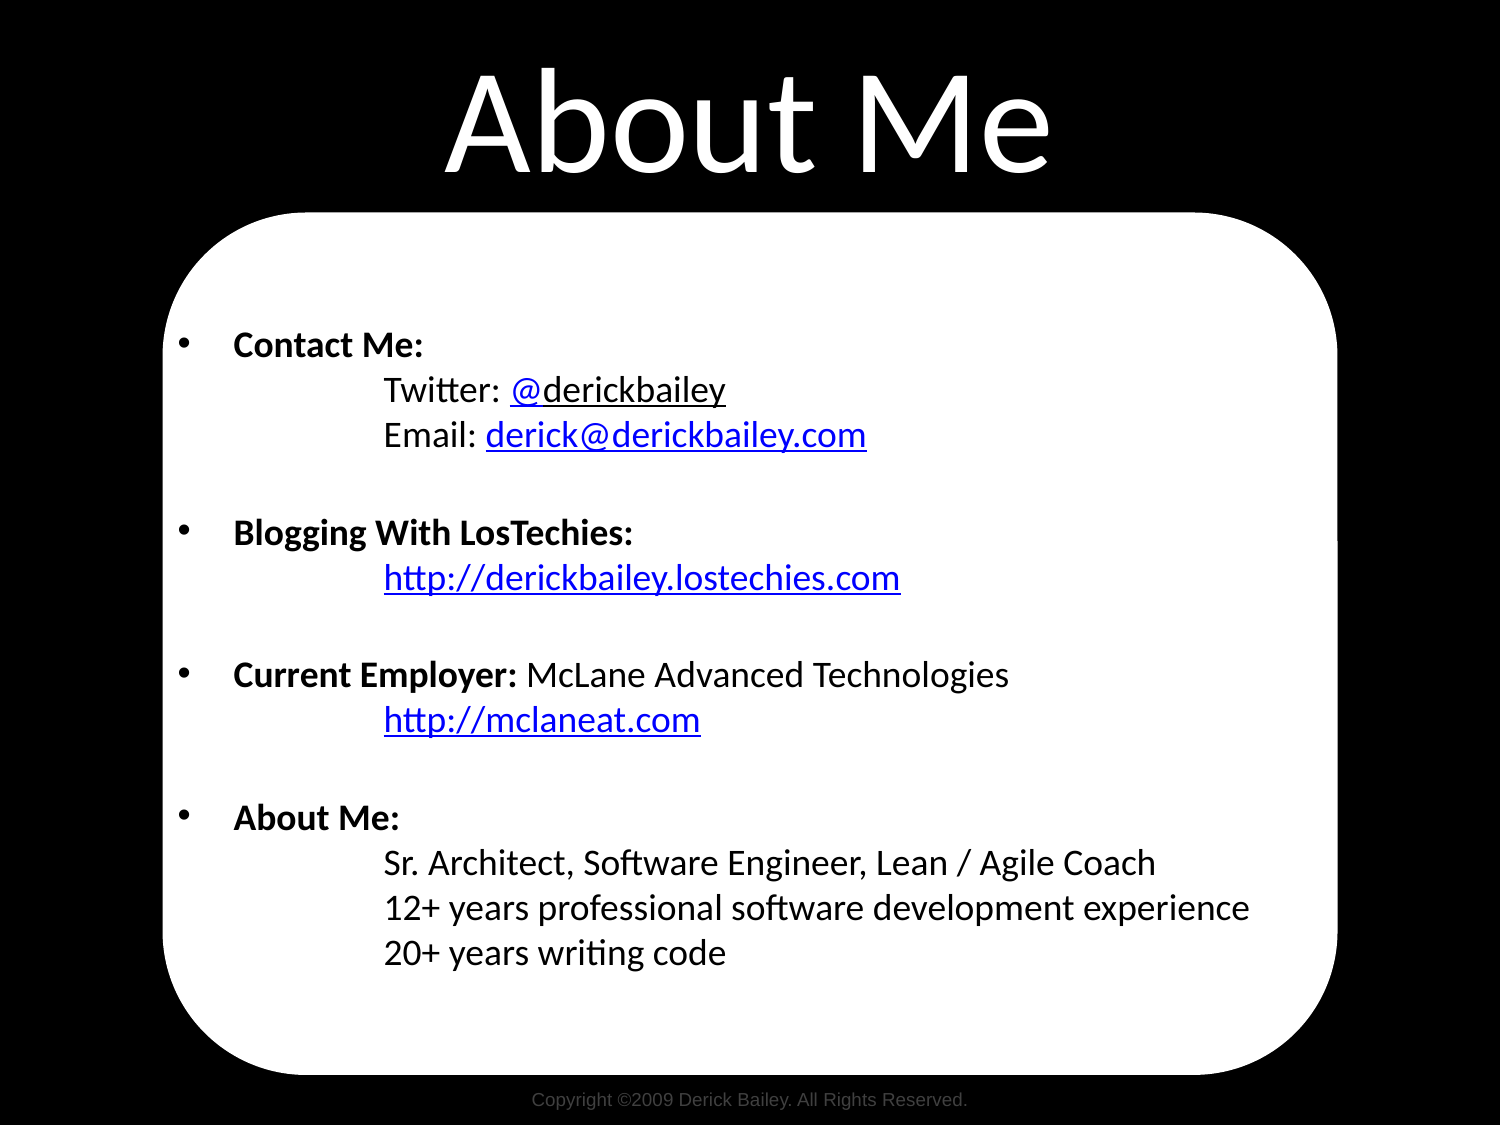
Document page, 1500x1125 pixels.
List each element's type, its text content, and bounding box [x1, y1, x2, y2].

text_box Copyright ©2009 Derick Bailey. All Rights Reserved. [516, 1080, 983, 1118]
text_box [171, 988, 1329, 1078]
text_box About Me [0, 15, 1500, 211]
text_box [167, 210, 1333, 312]
list Contact Me: Twitter: @derickbailey Email: derick@derickbailey.com Blogging With LosTechies: http://derickbailey.lostechies.com Current Employer: McLane Advanced Technologies http://mclaneat.com About Me: Sr. Architect, Software Engineer, Lean / Agile Coach 12+ years professional software development experience 20+ years writing code [162, 312, 1338, 988]
